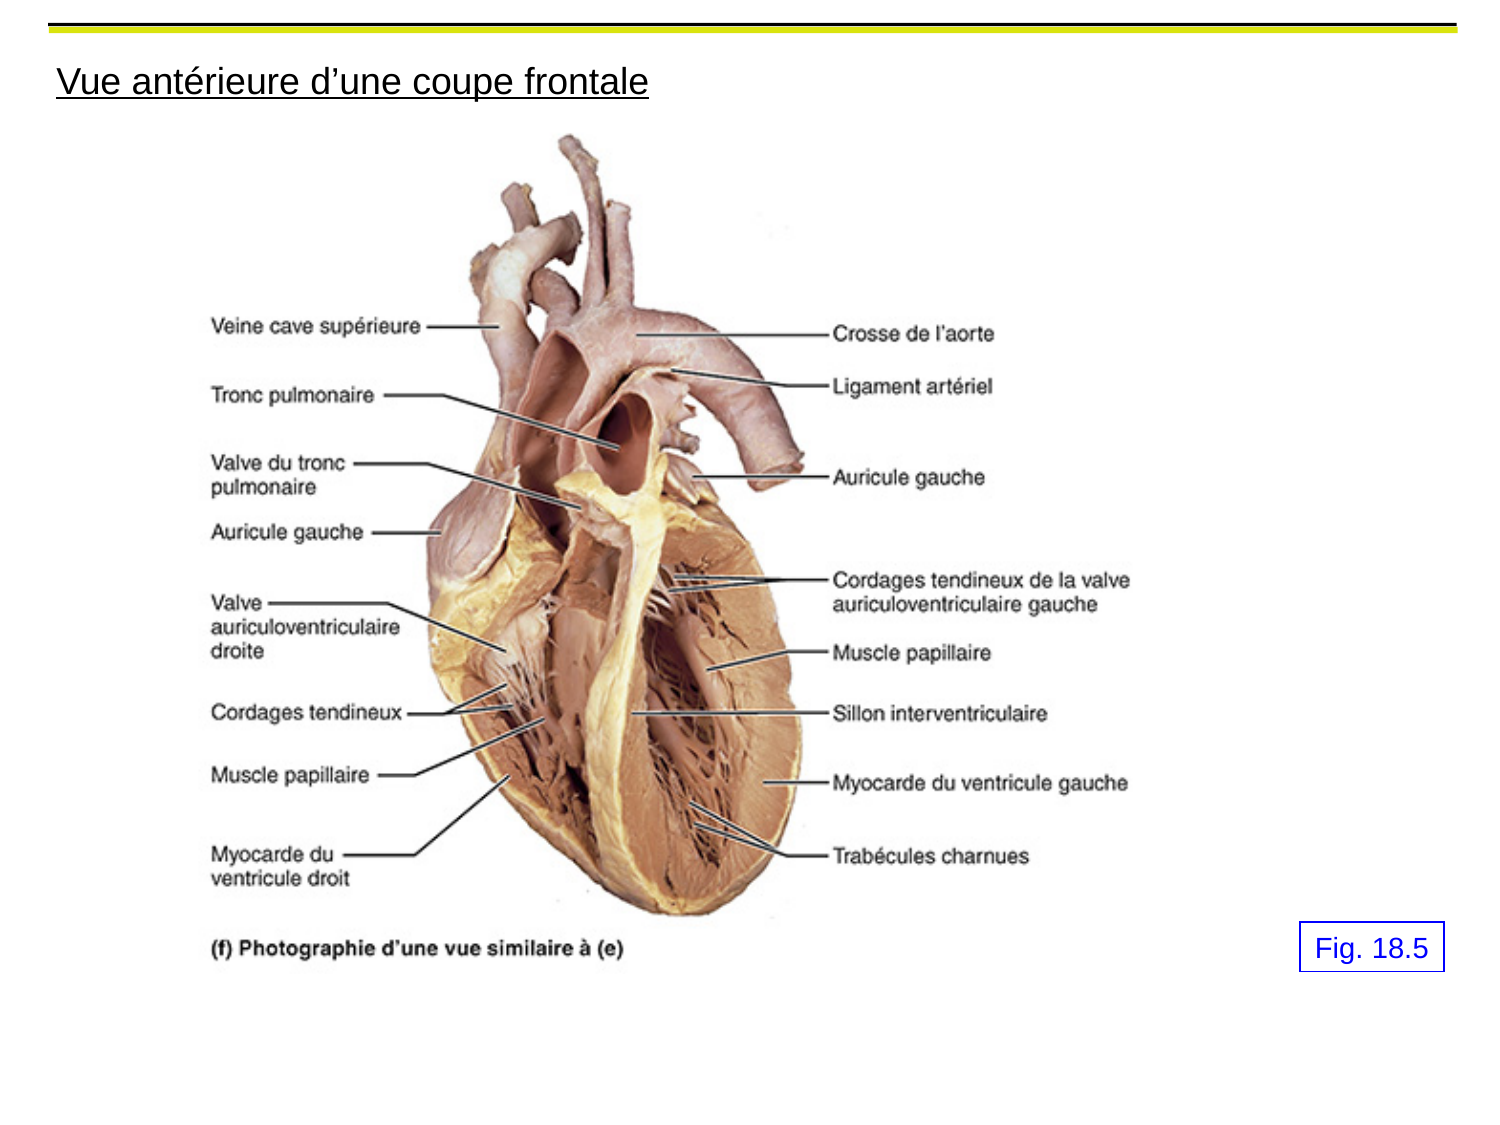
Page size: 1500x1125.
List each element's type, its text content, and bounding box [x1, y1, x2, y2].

text_box Vue antérieure d’une coupe frontale [41, 49, 665, 110]
text_box Fig. 18.5 [1300, 921, 1444, 972]
picture [187, 124, 1169, 975]
